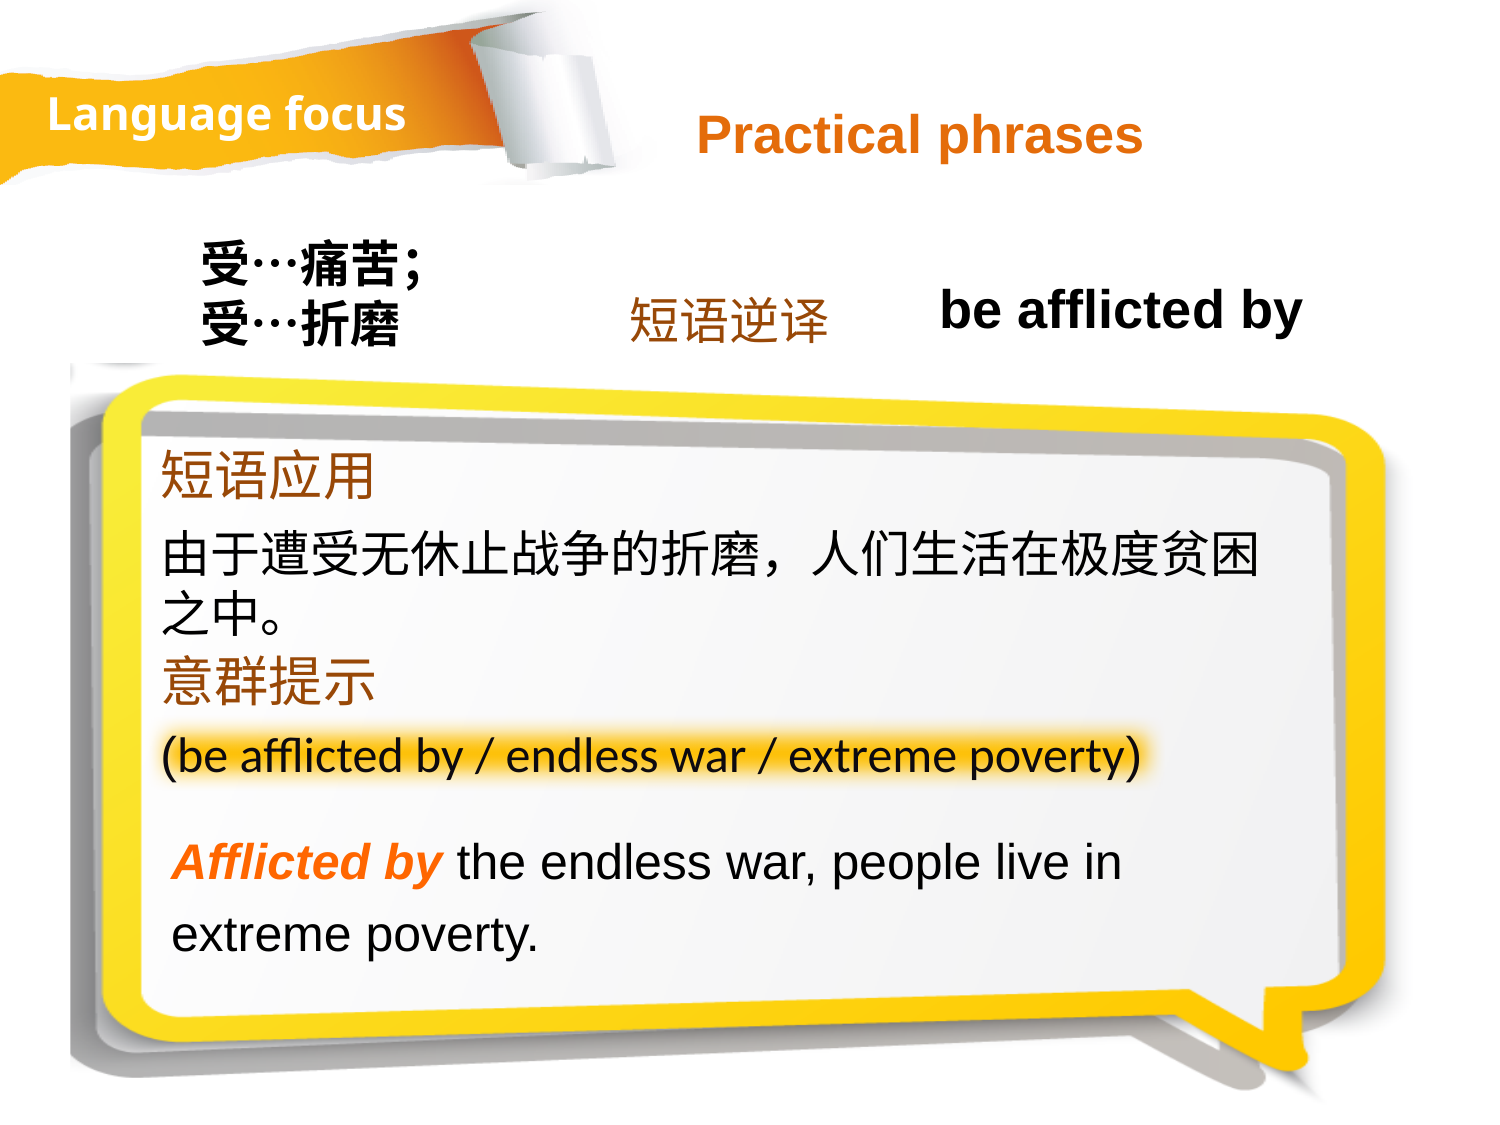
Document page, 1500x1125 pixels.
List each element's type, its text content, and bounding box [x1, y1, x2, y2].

text_box 受…痛苦； 受…折磨 [185, 225, 603, 361]
text_box be afflicted by [924, 267, 1424, 347]
text_box 短语逆译 [614, 281, 886, 357]
picture [70, 363, 1432, 1106]
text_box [0, 0, 1165, 185]
